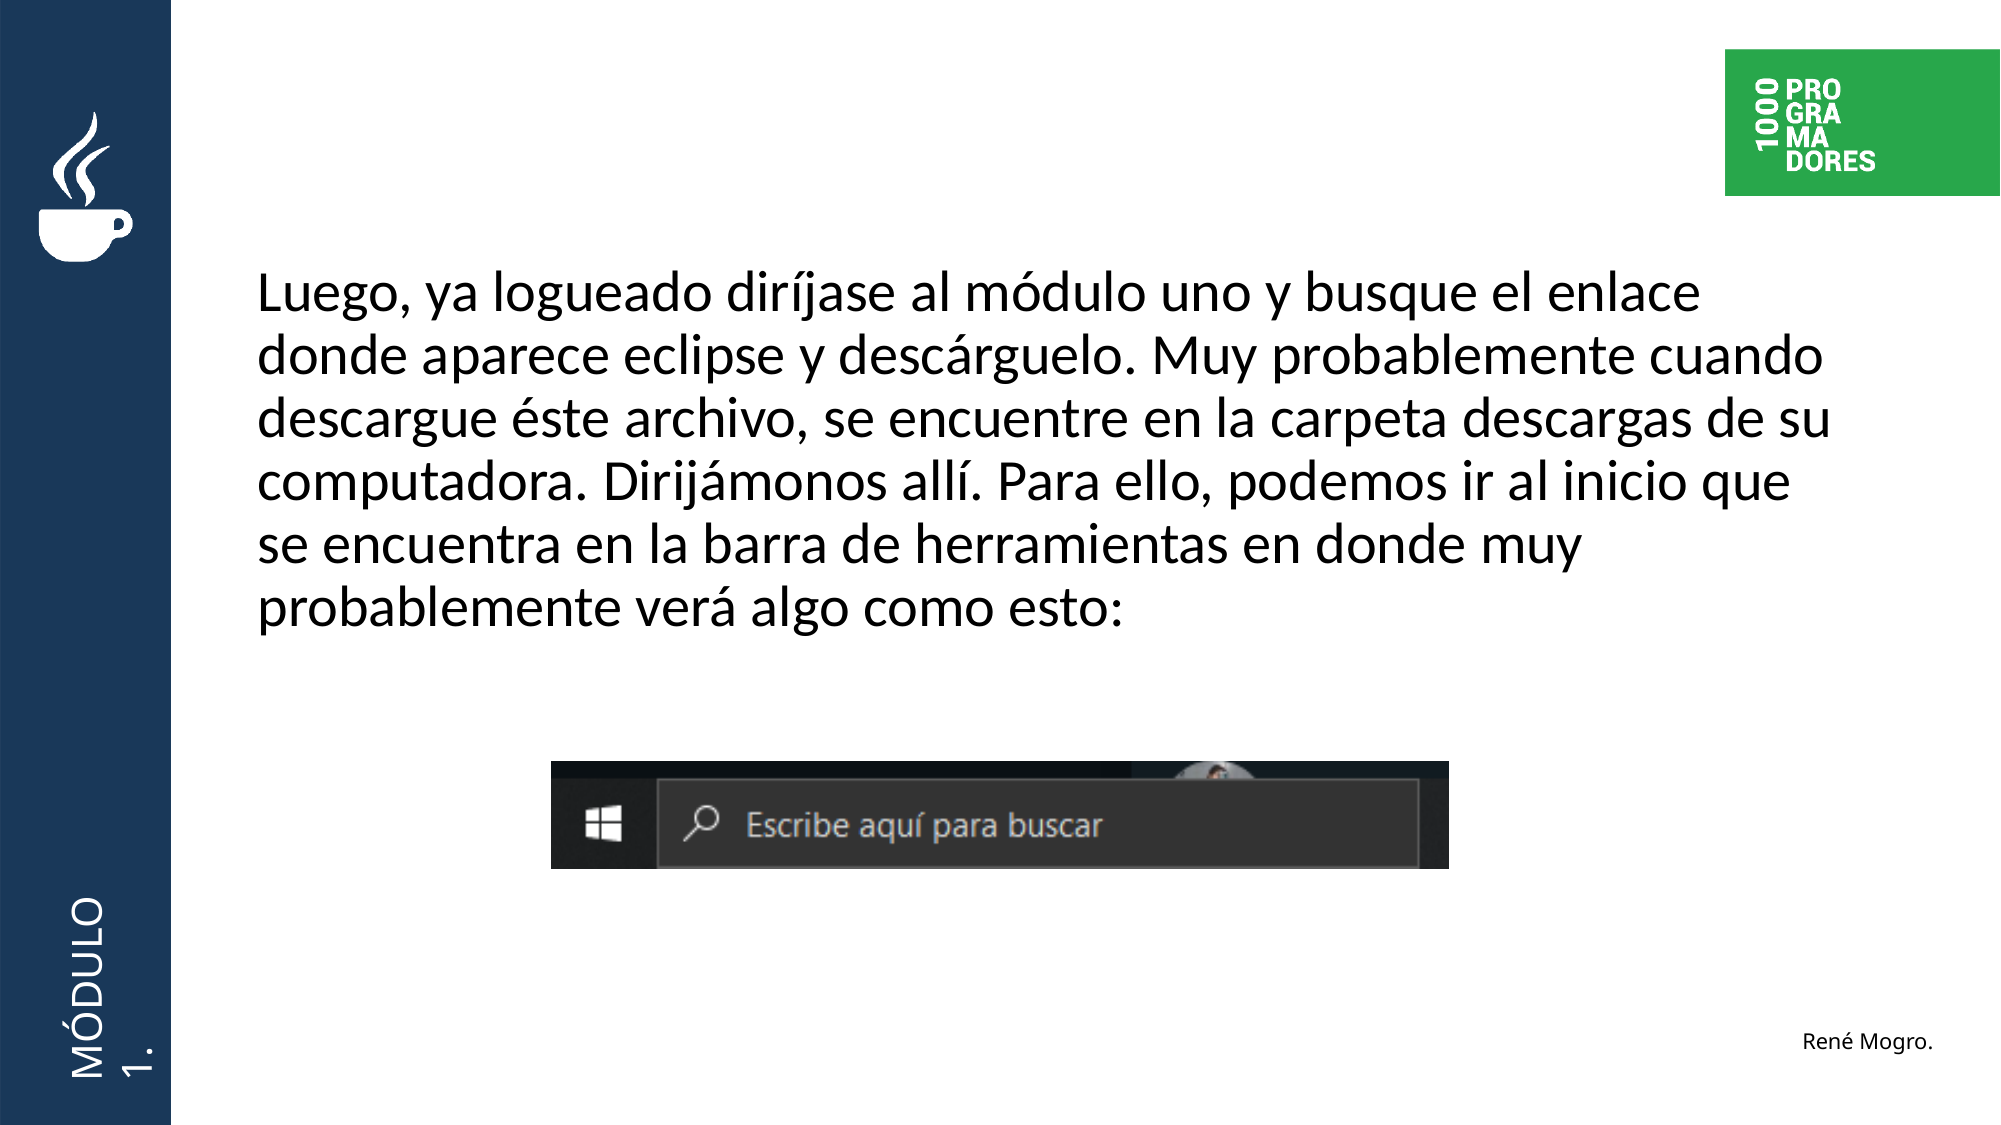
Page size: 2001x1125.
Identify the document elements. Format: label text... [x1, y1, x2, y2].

picture [1725, 0, 2000, 196]
picture [551, 761, 1449, 869]
text_box René Mogro. [1508, 1020, 1949, 1062]
list Luego, ya logueado diríjase al módulo uno y busque el enlace donde aparece eclipse y descárguelo. Muy probablemente cuando descargue éste archivo, se encuentre en la carpeta descargas de su computadora. Dirijámonos allí. Para ello, podemos ir al inicio que se encuentra en la barra de herramientas en donde muy probablemente verá algo como esto: [223, 254, 1863, 679]
picture [0, 0, 172, 1125]
